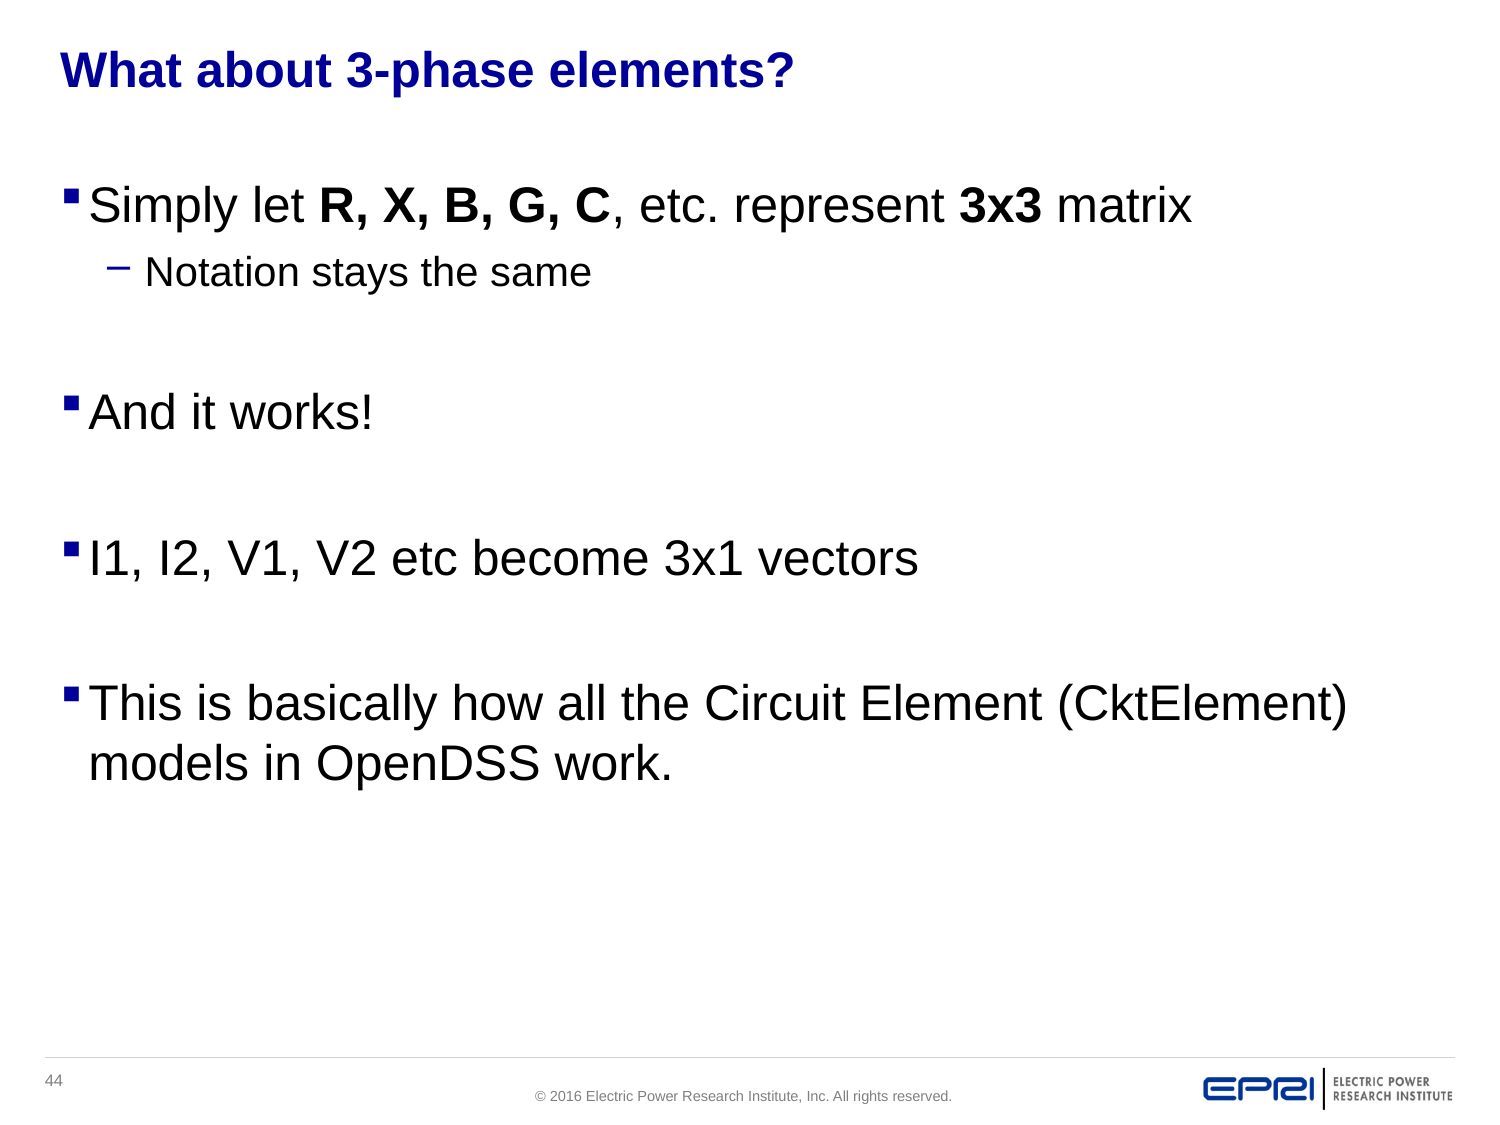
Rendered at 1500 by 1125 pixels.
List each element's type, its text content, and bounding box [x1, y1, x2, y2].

list Simply let R, X, B, G, C, etc. represent 3x3 matrix Notation stays the same And it works! I1, I2, V1, V2 etc become 3x1 vectors This is basically how all the Circuit Element (CktElement) models in OpenDSS work. [44, 164, 1456, 1051]
picture [1200, 1064, 1455, 1113]
title What about 3-phase elements? [44, 29, 1456, 151]
